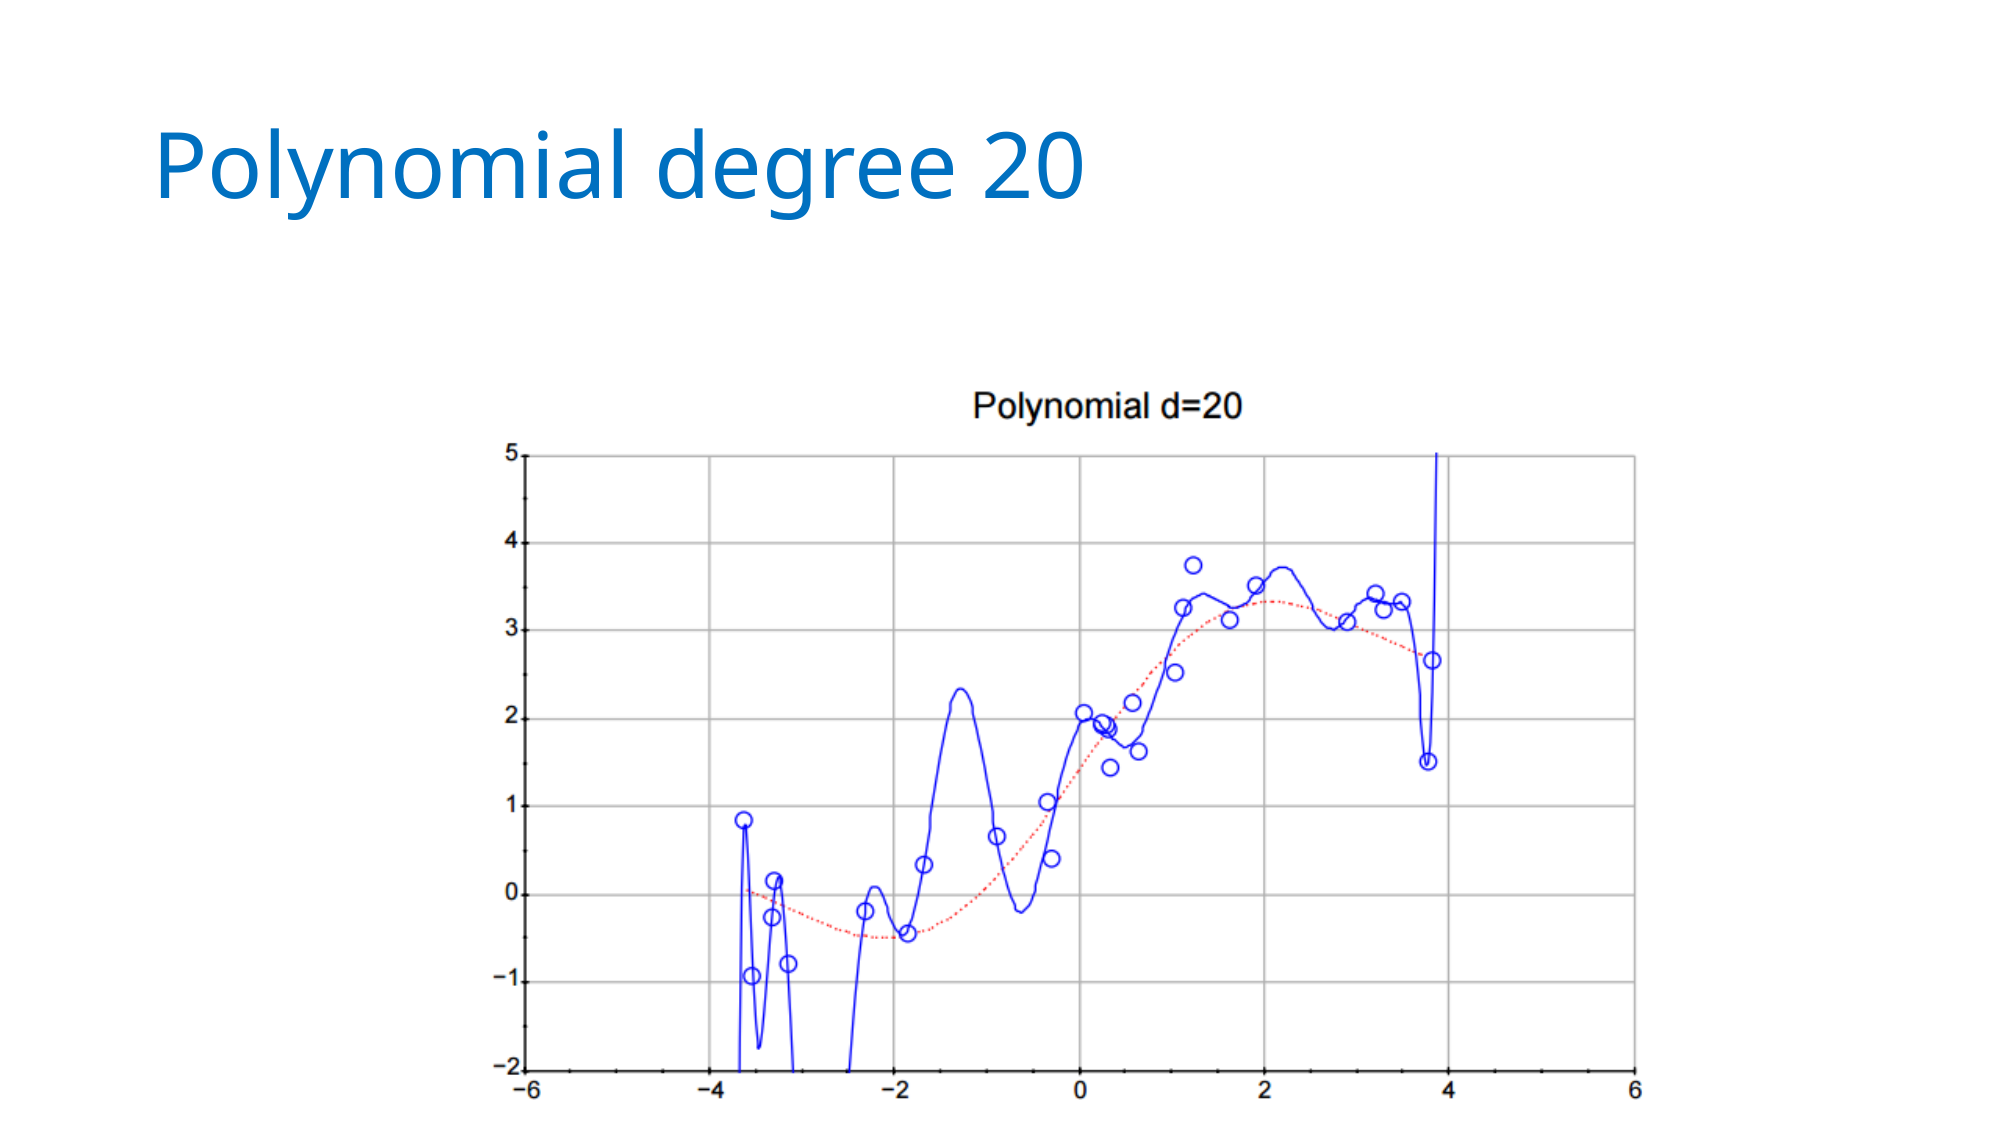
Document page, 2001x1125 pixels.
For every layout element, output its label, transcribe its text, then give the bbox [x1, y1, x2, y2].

picture [469, 370, 1678, 1125]
title Polynomial degree 20 [137, 59, 1863, 278]
